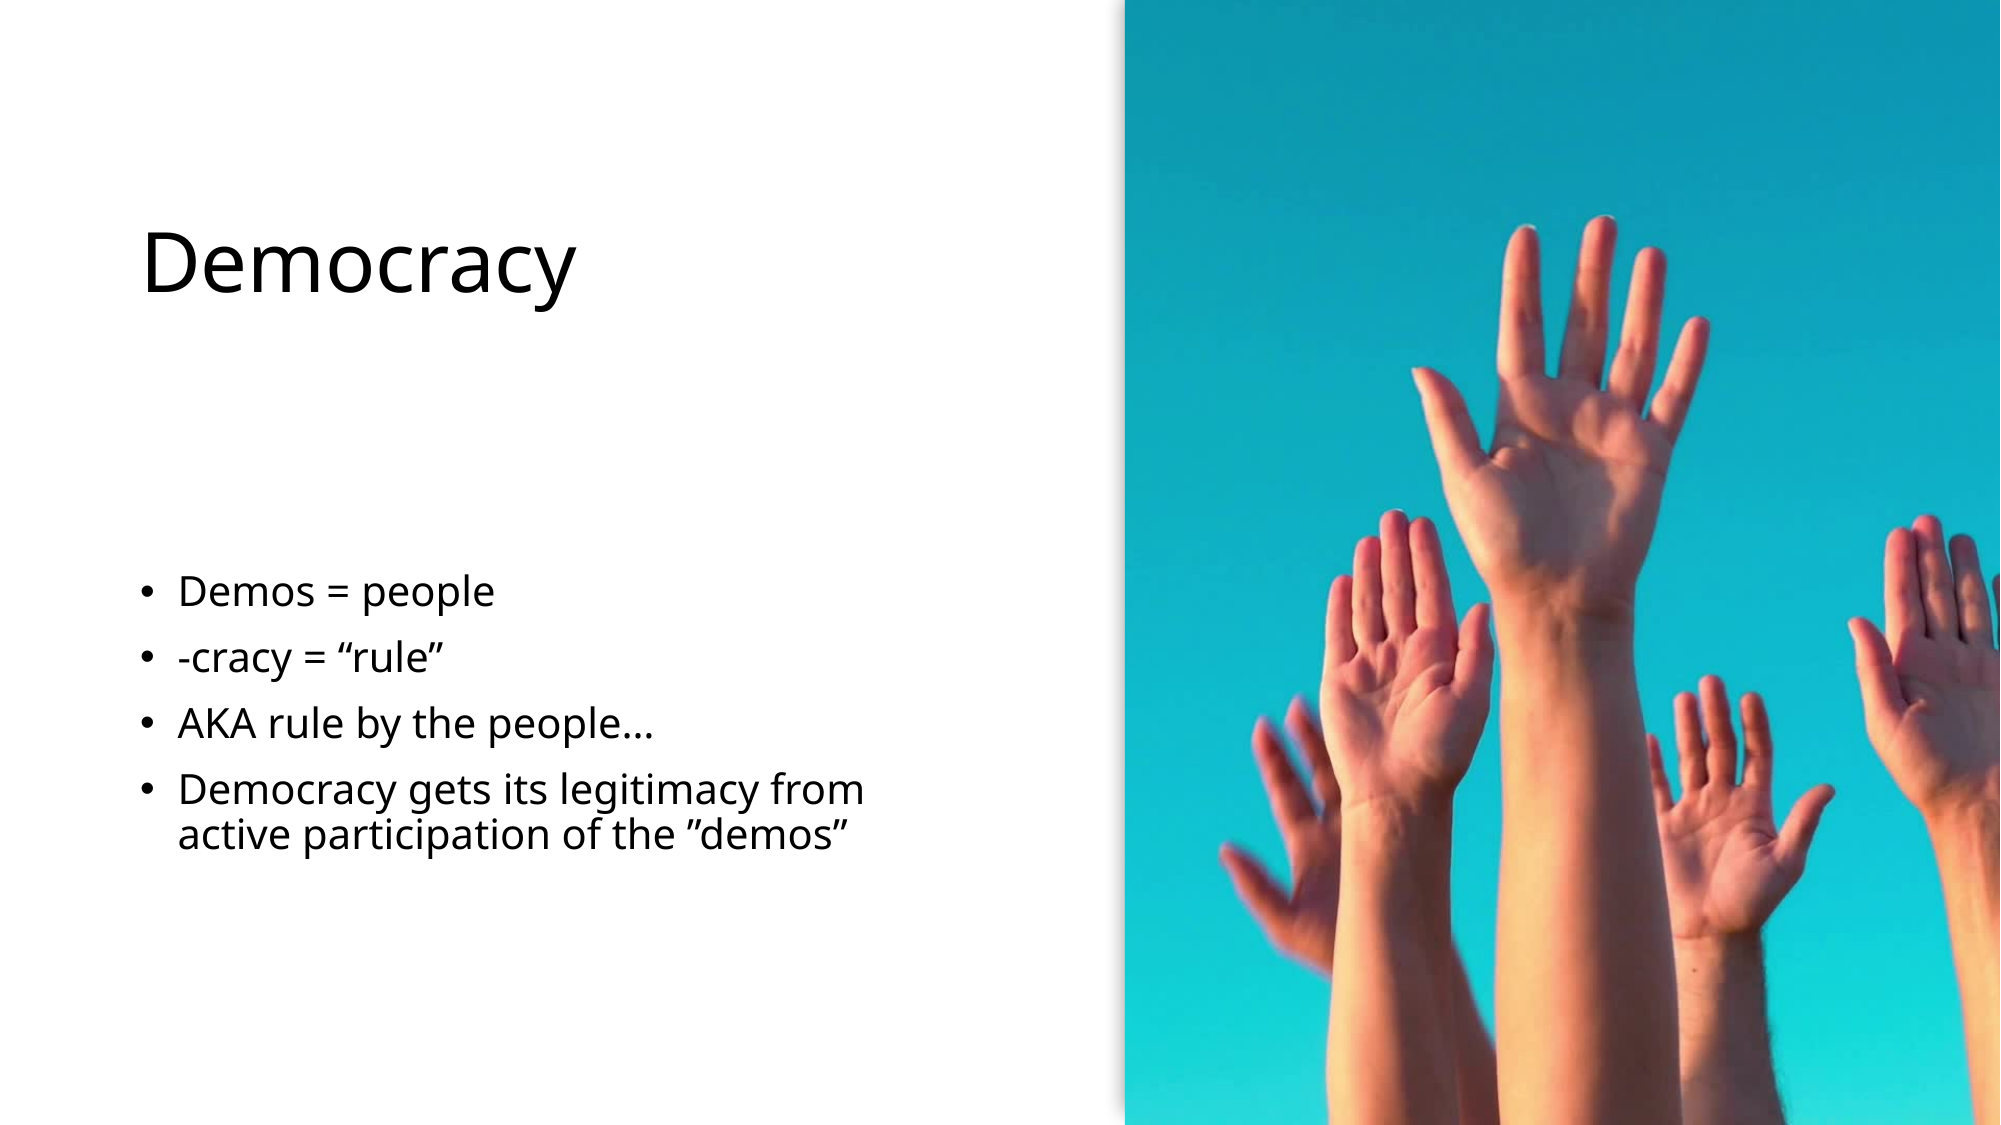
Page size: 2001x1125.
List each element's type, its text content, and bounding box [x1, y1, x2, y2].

title Democracy [124, 125, 1000, 405]
picture [1124, 0, 2000, 1125]
list Demos = people -cracy = “rule” AKA rule by the people… Democracy gets its legitimacy from active participation of the ”demos” [124, 405, 1000, 1024]
text_box [0, 0, 1124, 1125]
